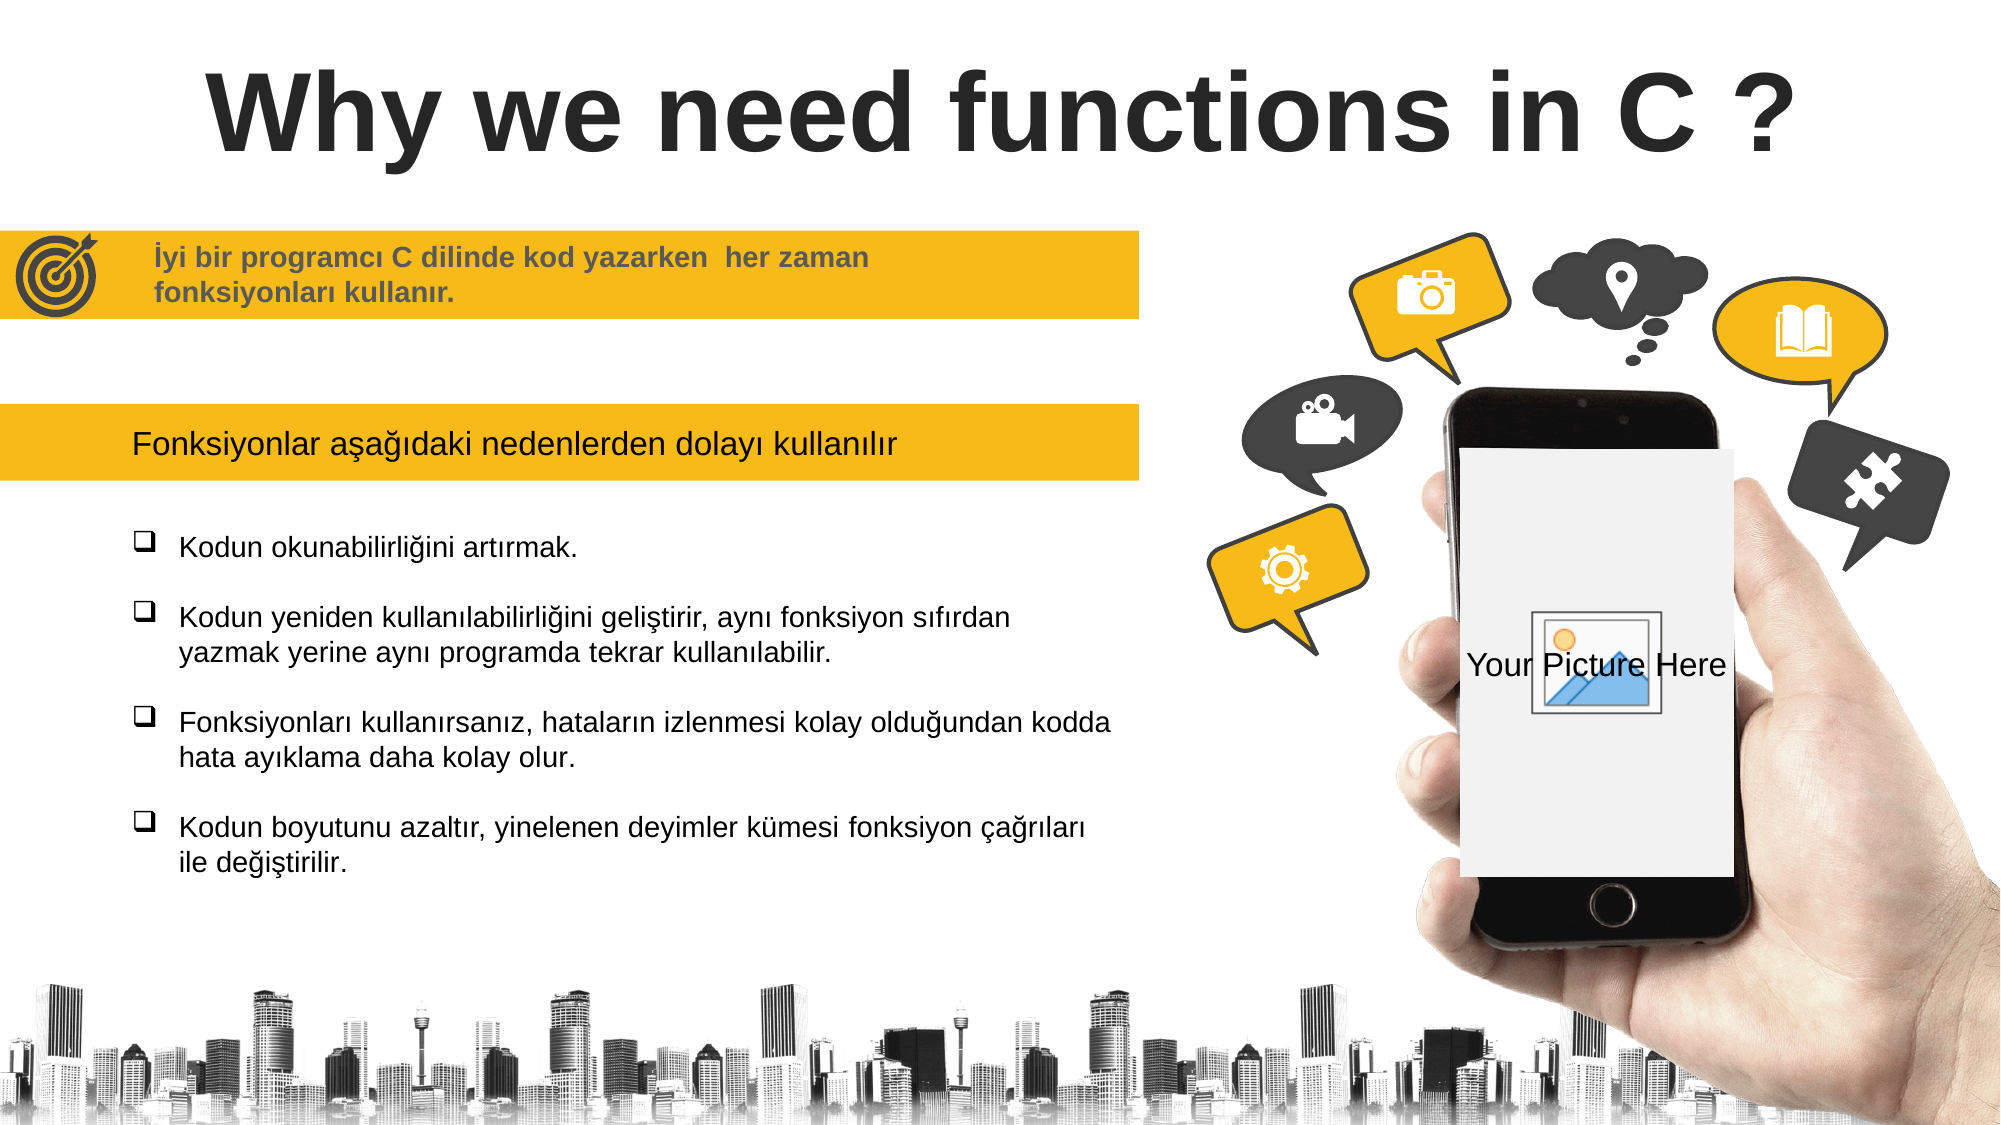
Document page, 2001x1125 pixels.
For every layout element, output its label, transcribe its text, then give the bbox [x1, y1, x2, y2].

text_box [0, 403, 1140, 482]
text_box [1842, 450, 1904, 512]
text_box [1716, 277, 1888, 415]
list Why we need functions in C ? [53, 55, 1952, 175]
text_box [0, 230, 1140, 320]
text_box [1542, 237, 1716, 355]
picture [0, 385, 2001, 1125]
text_box [14, 230, 101, 319]
text_box İyi bir programcı C dilinde kod yazarken her zaman fonksiyonları kullanır. [139, 231, 1034, 316]
text_box [1258, 543, 1311, 596]
text_box [1207, 504, 1369, 656]
text_box [1774, 303, 1833, 358]
text_box Fonksiyonlar aşağıdaki nedenlerden dolayı kullanılır [117, 414, 1135, 470]
text_box Kodun okunabilirliğini artırmak. Kodun yeniden kullanılabilirliğini geliştirir, aynı fonksiyon sıfırdan yazmak yerine aynı programda tekrar kullanılabilir. Fonksiyonları kullanırsanız, hataların izlenmesi kolay olduğundan kodda hata ayıklama daha kolay olur. Kodun boyutunu azaltır, yinelenen deyimler kümesi fonksiyon çağrıları ile değiştirilir. [117, 521, 1135, 886]
text_box [1242, 376, 1402, 496]
text_box [1349, 233, 1511, 385]
text_box [1294, 392, 1356, 446]
text_box [1396, 269, 1456, 316]
text_box [1788, 420, 1949, 572]
